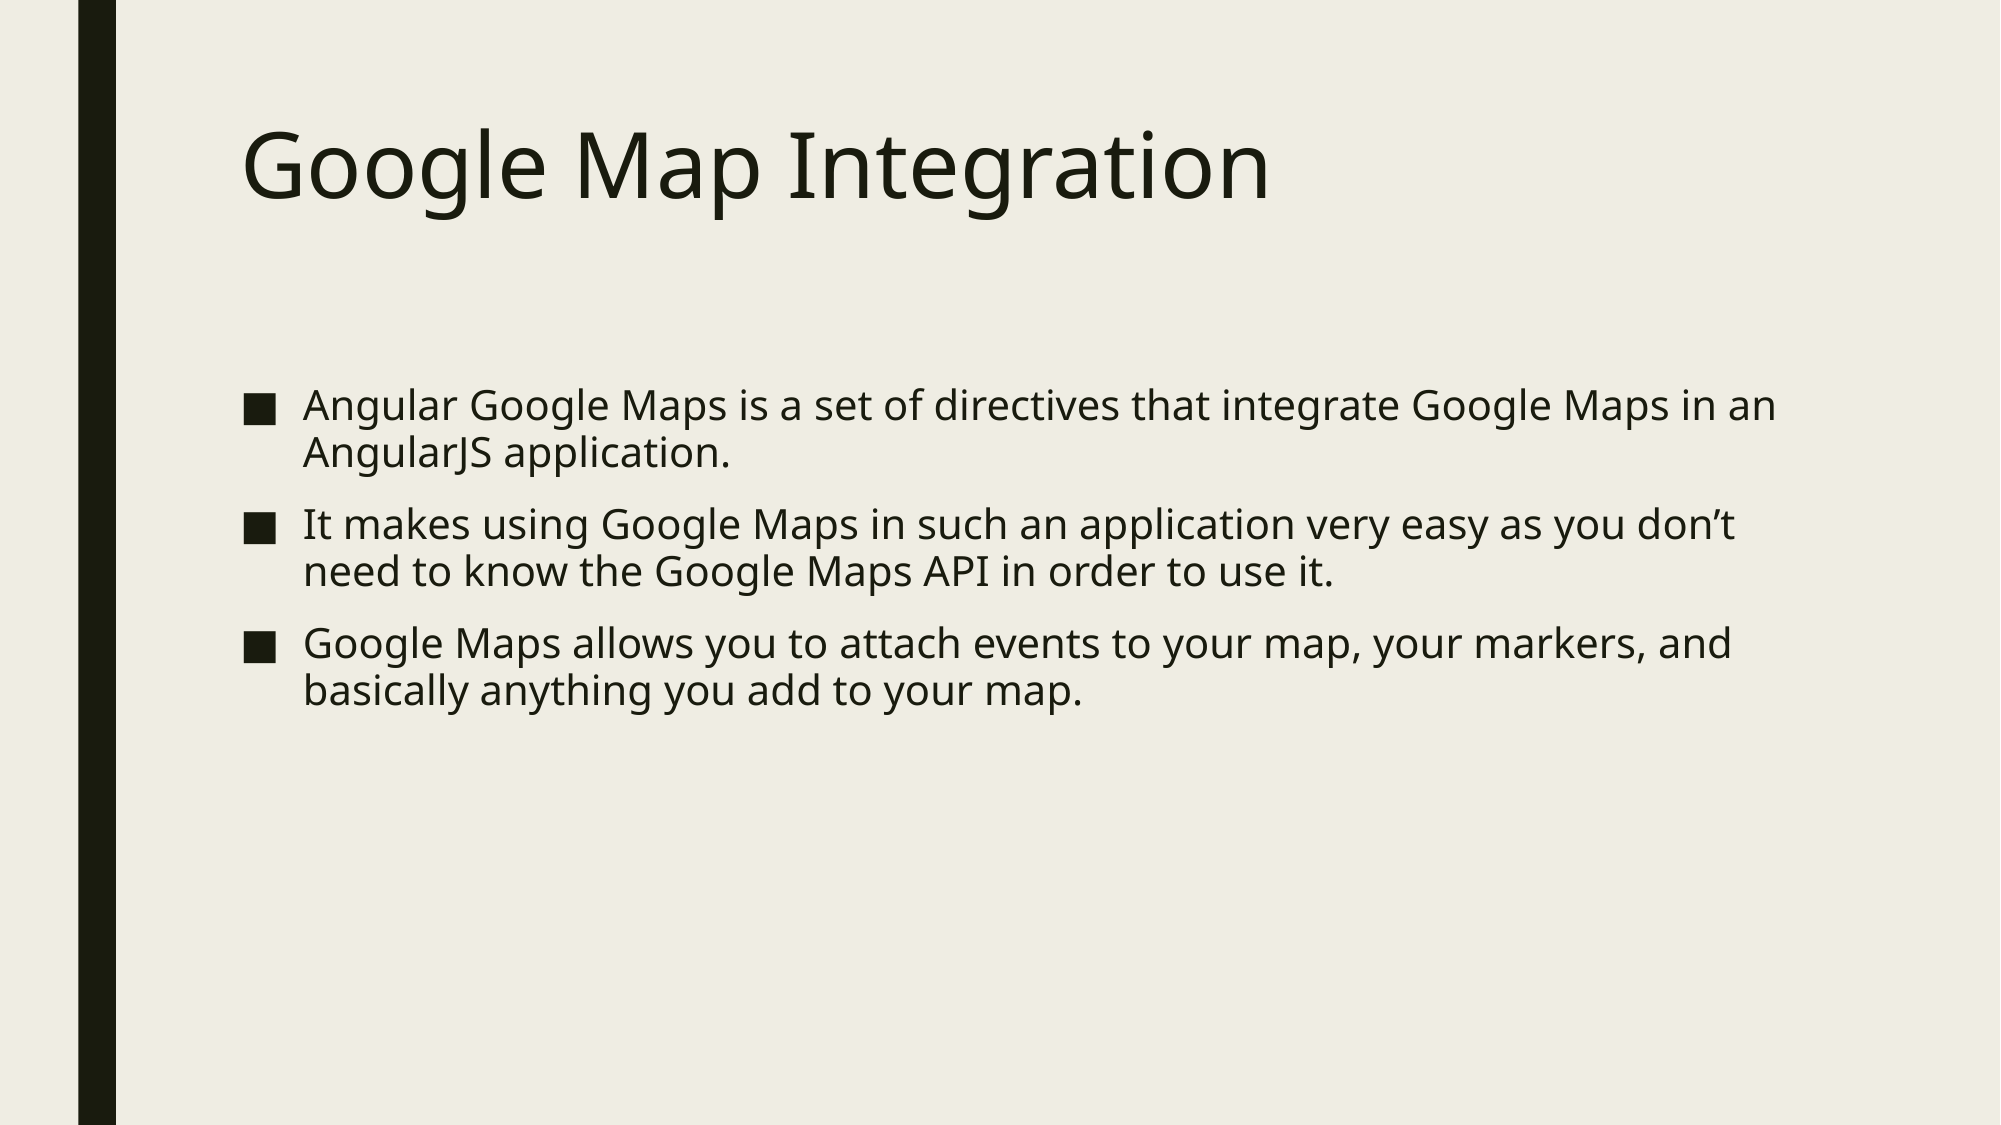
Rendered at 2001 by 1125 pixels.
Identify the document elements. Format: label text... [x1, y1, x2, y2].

title Google Map Integration [225, 112, 1800, 357]
list Angular Google Maps is a set of directives that integrate Google Maps in an AngularJS application. It makes using Google Maps in such an application very easy as you don’t need to know the Google Maps API in order to use it. Google Maps allows you to attach events to your map, your markers, and basically anything you add to your map. [225, 375, 1800, 963]
